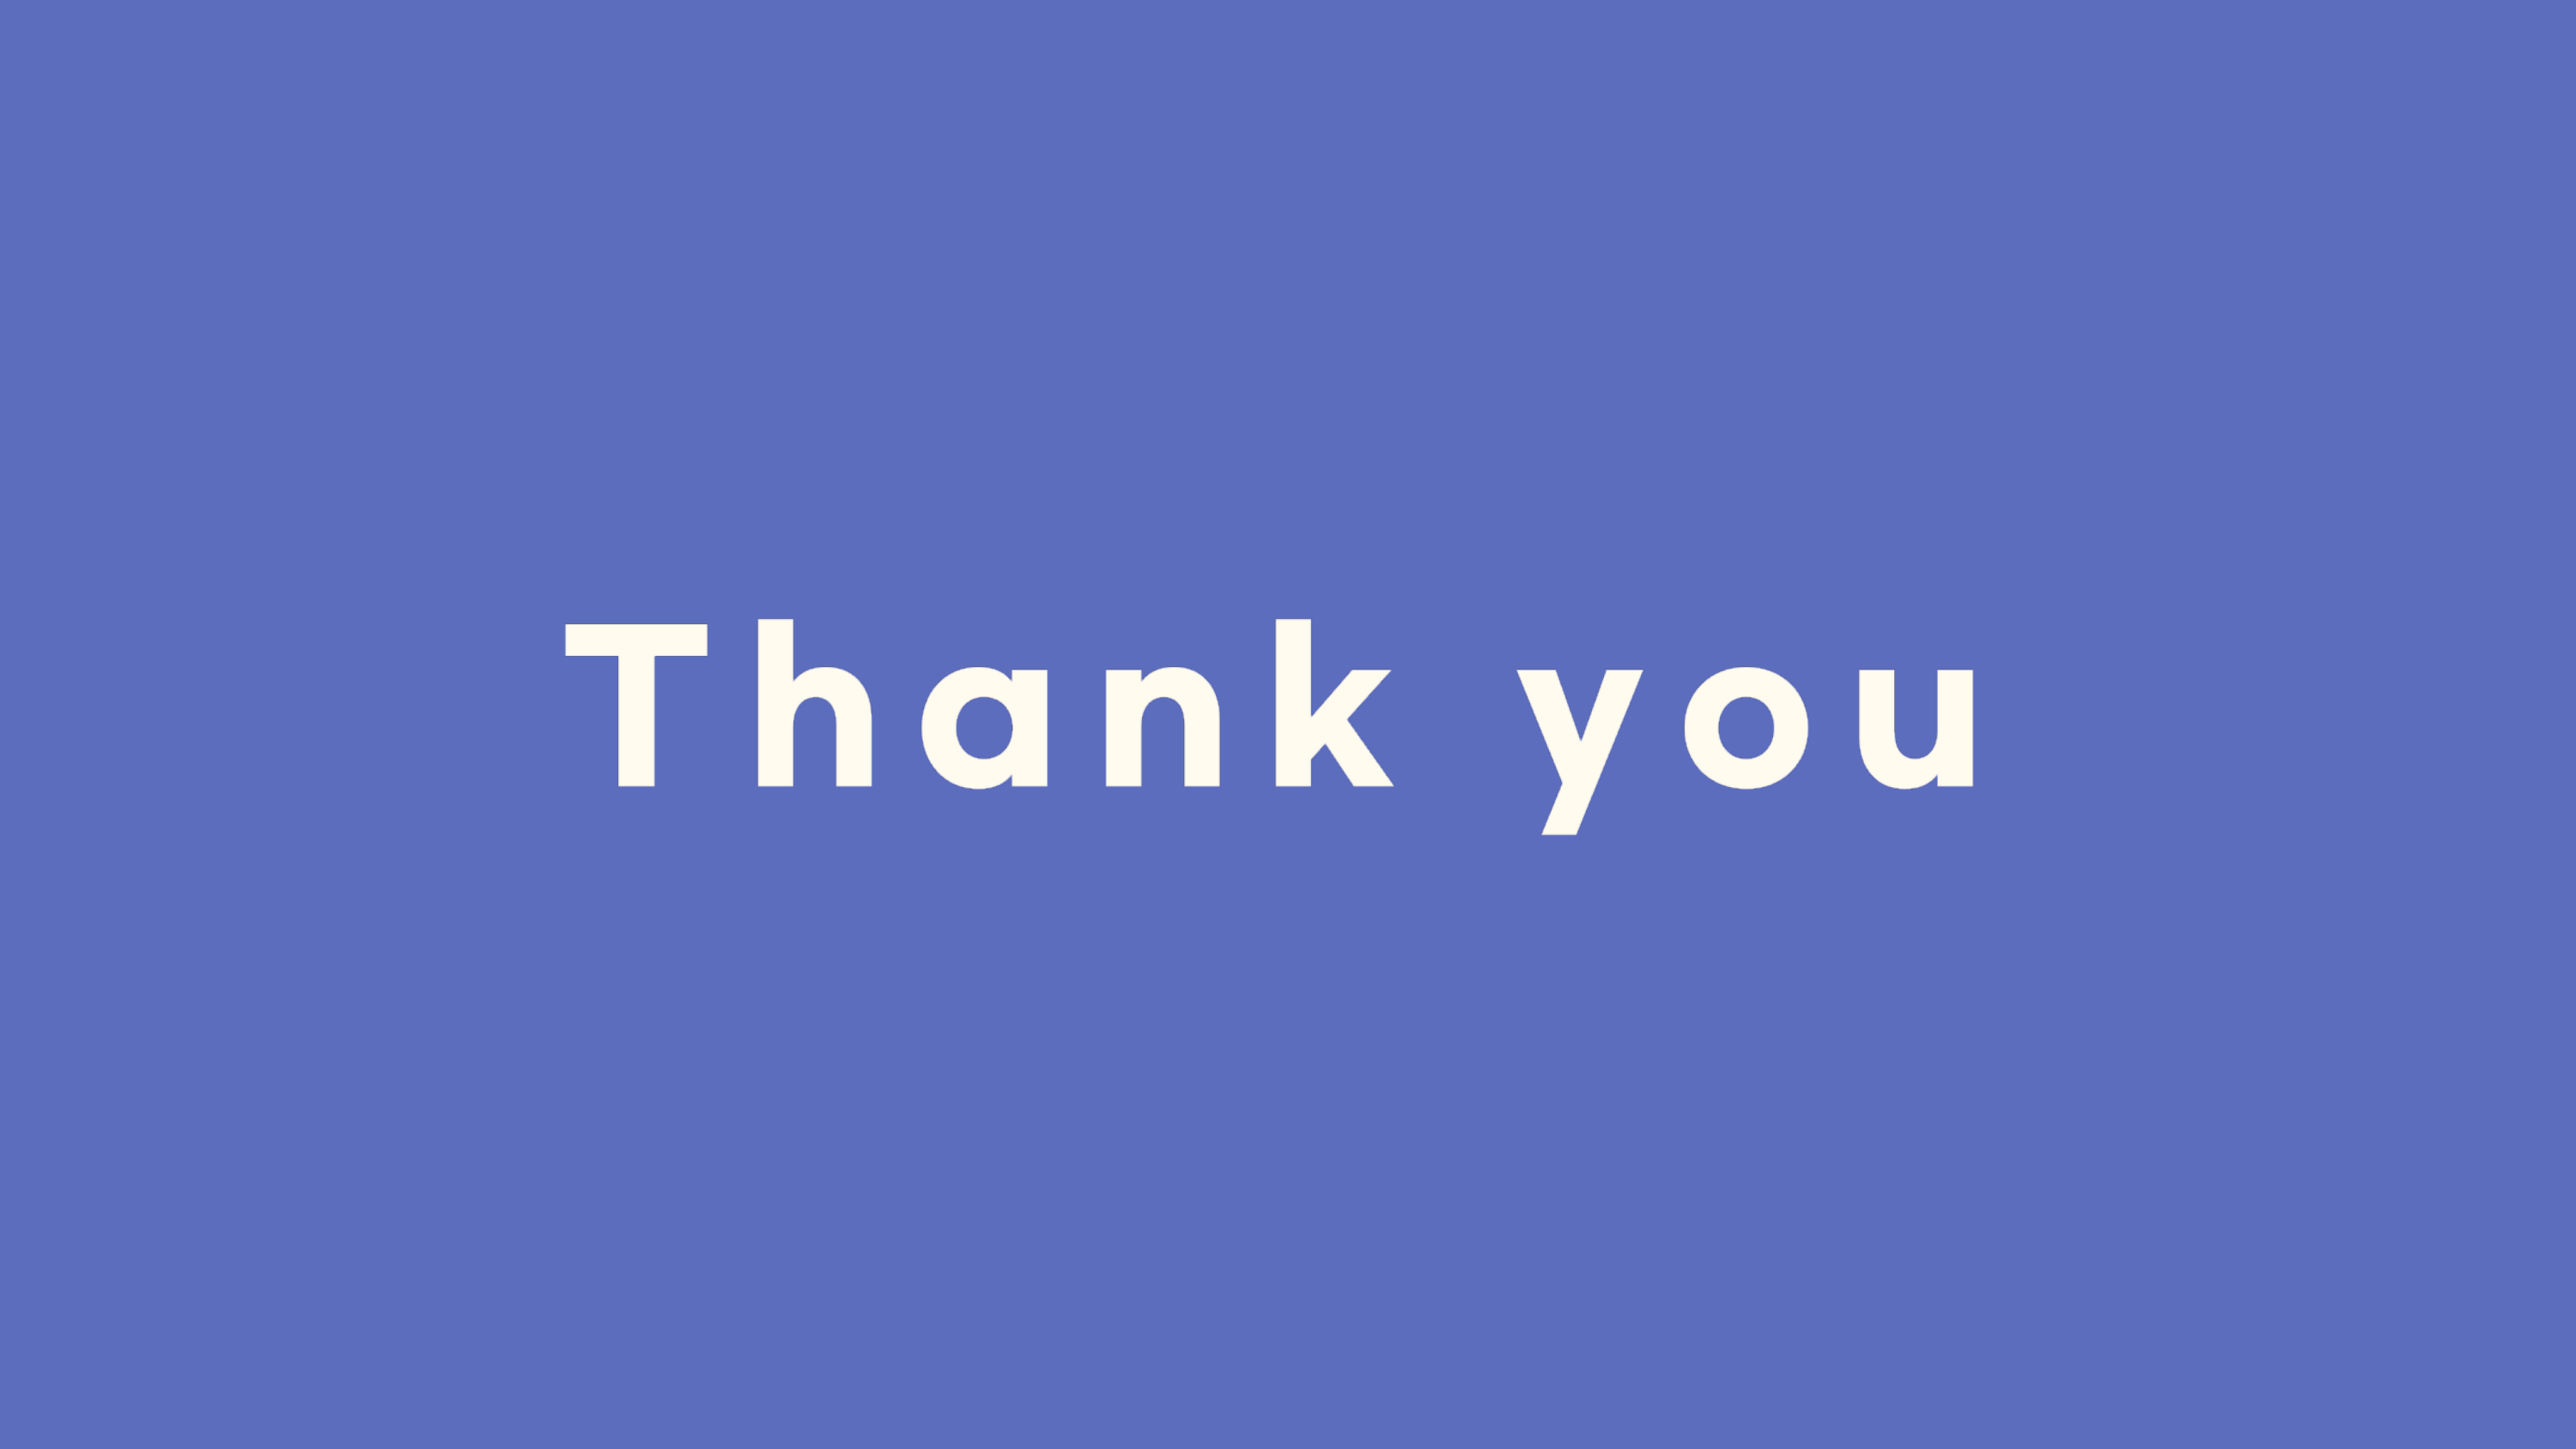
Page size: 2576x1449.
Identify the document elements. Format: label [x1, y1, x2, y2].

picture [453, 555, 2061, 927]
